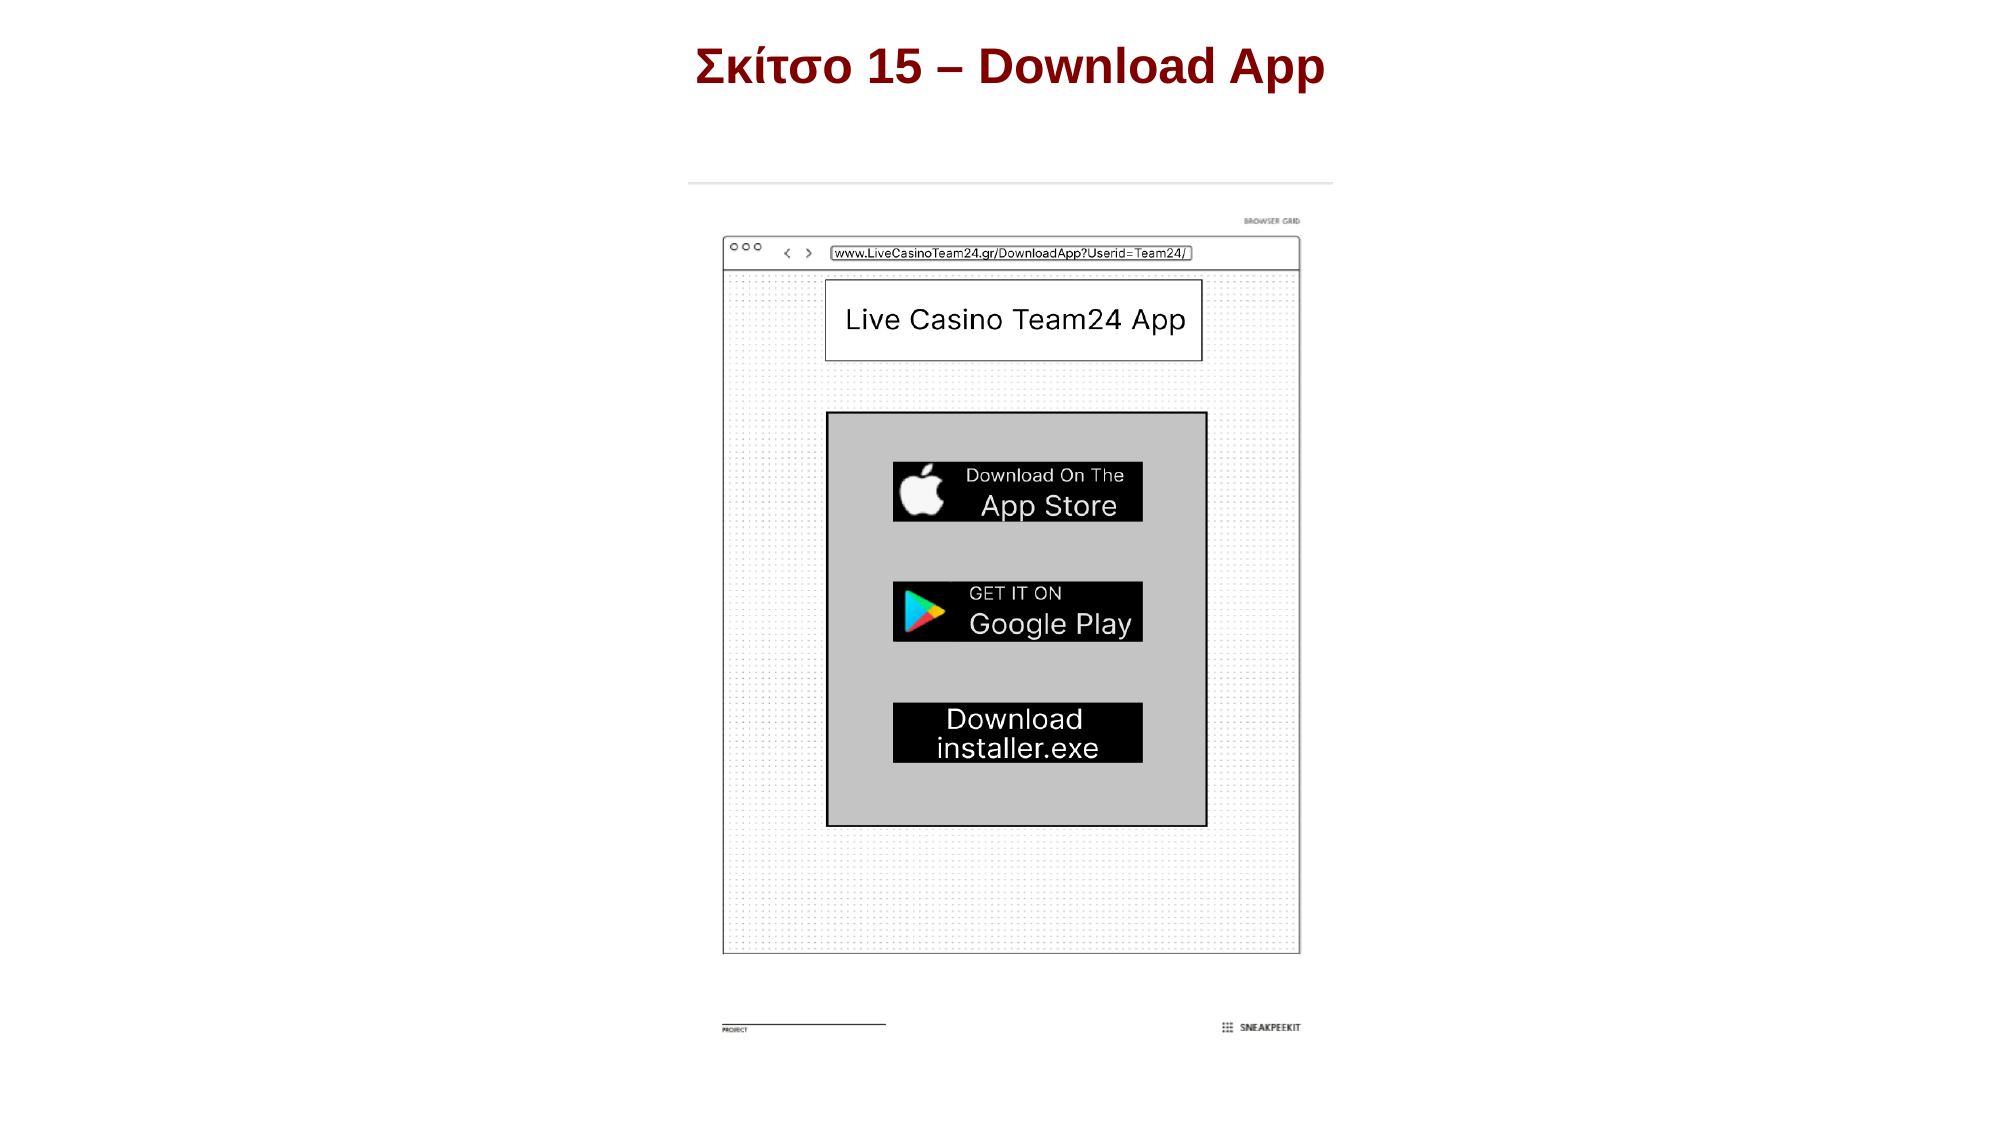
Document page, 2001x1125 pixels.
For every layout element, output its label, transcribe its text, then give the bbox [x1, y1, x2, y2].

text_box Σκίτσο 15 – Download App [21, 12, 2000, 114]
picture [688, 182, 1333, 1062]
